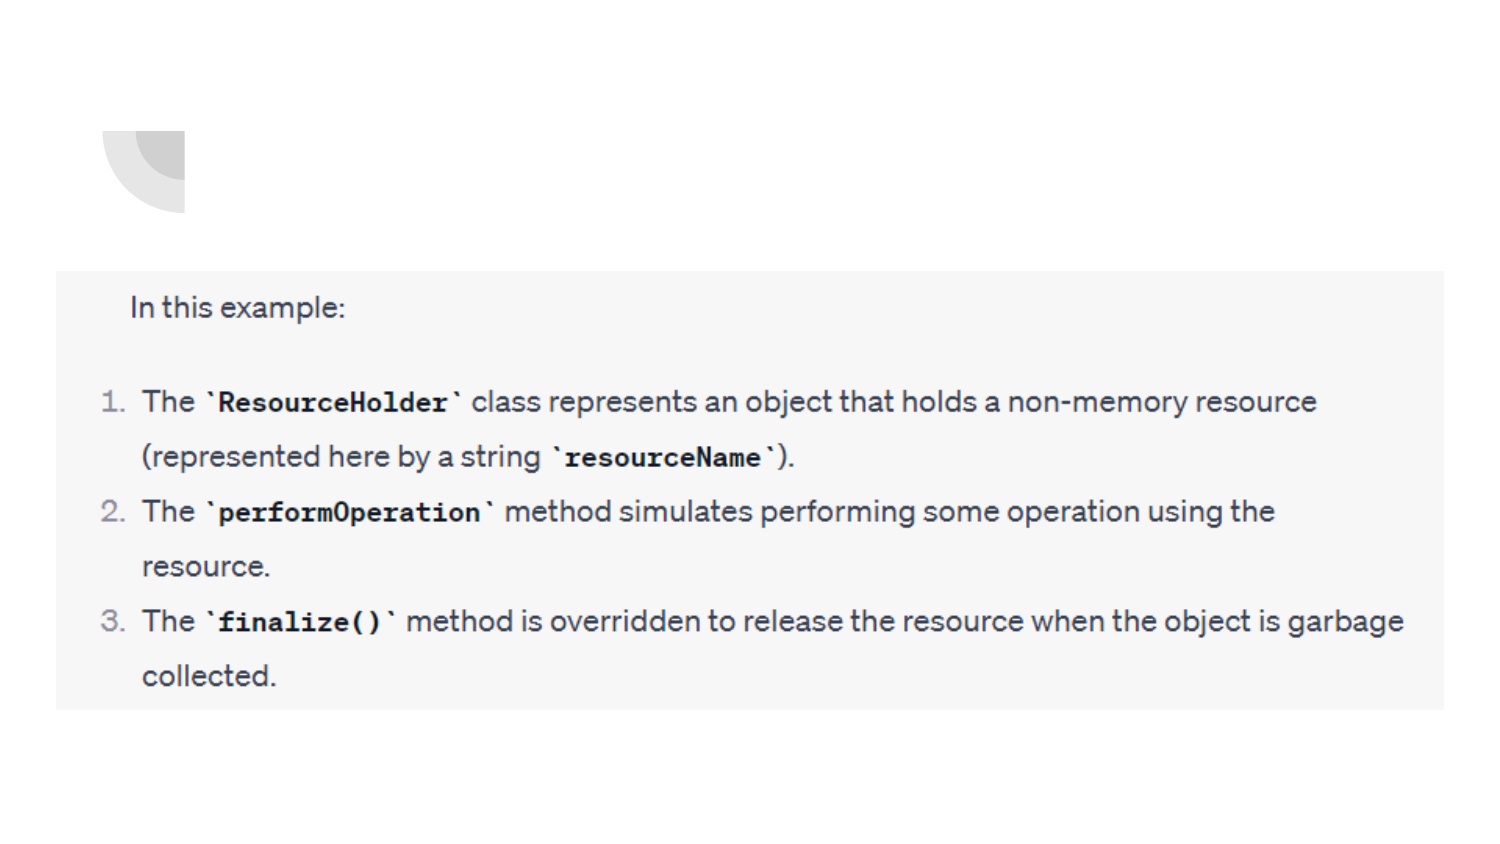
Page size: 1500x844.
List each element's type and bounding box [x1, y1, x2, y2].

picture [56, 271, 1444, 710]
